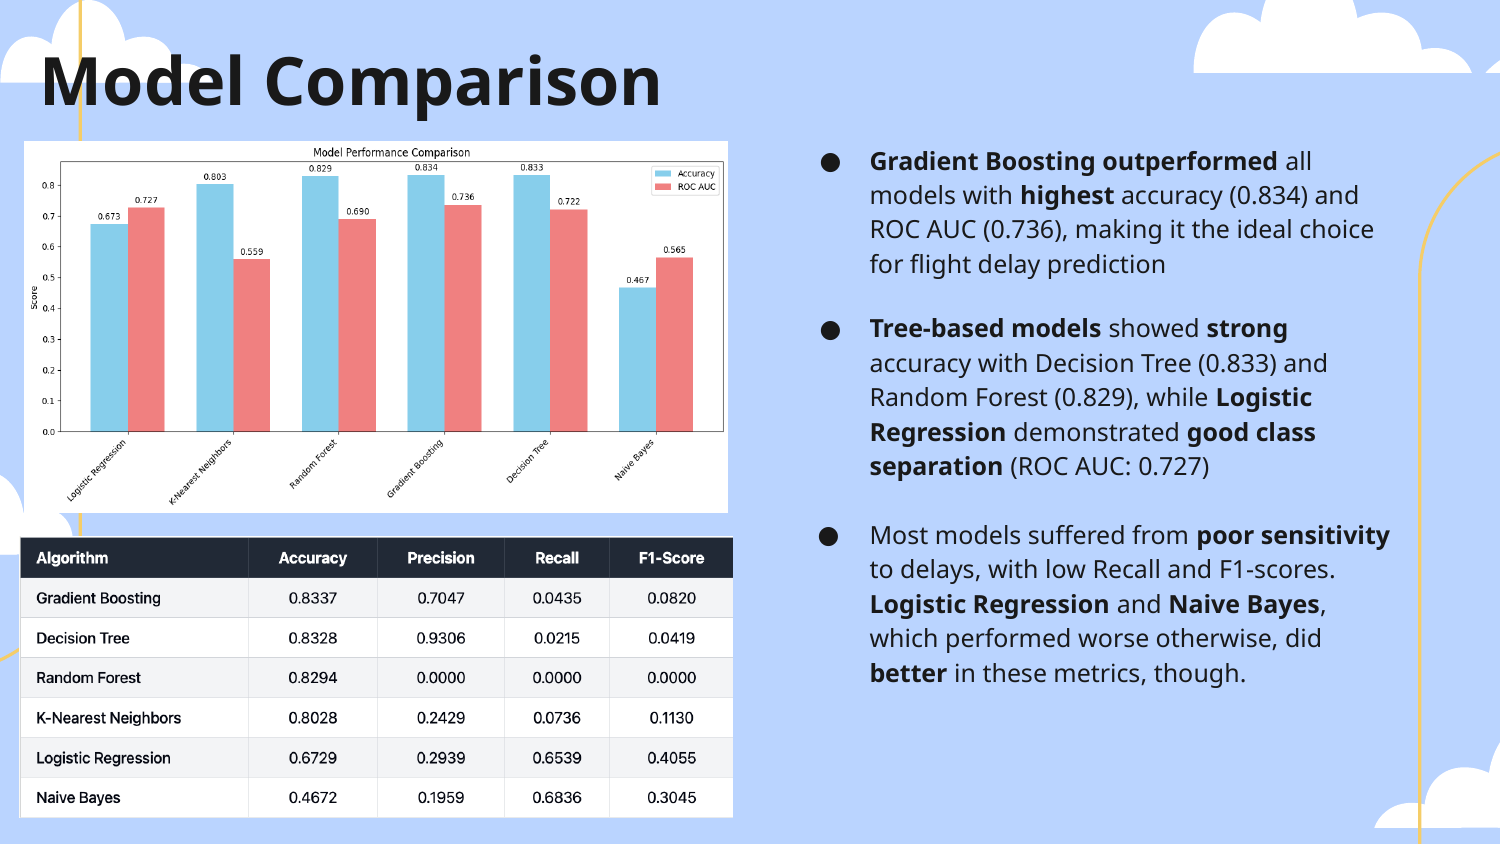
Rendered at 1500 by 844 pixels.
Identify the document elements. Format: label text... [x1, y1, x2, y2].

picture [24, 141, 729, 514]
picture [19, 536, 734, 818]
title Model Comparison [24, 23, 1215, 118]
text_box Gradient Boosting outperformed all models with highest accuracy (0.834) and ROC AUC (0.736), making it the ideal choice for flight delay prediction Tree-based models showed strong accuracy with Decision Tree (0.833) and Random Forest (0.829), while Logistic Regression demonstrated good class separation (ROC AUC: 0.727) Most models suffered from poor sensitivity to delays, with low Recall and F1-scores. Logistic Regression and Naive Bayes, which performed worse otherwise, did better in these metrics, though. [779, 125, 1407, 844]
